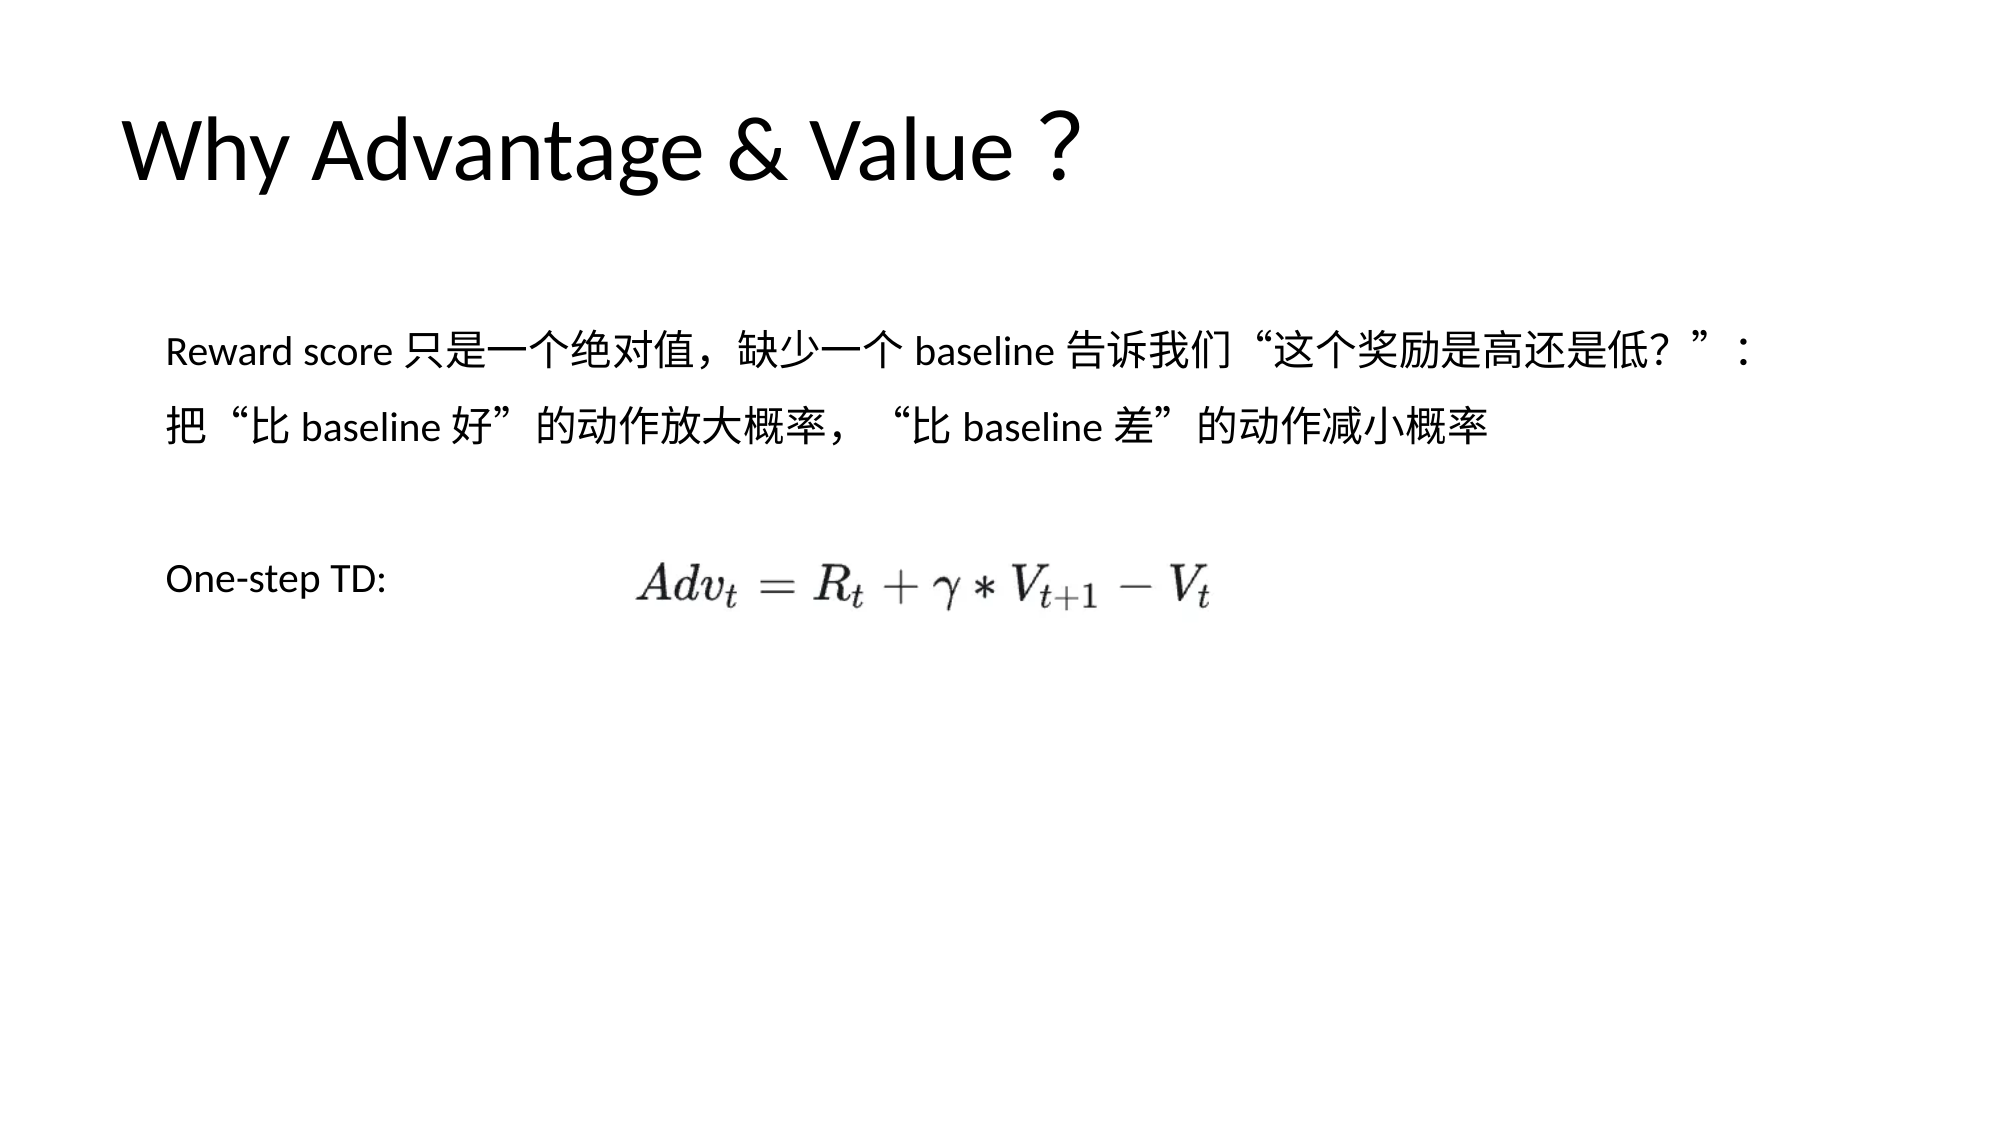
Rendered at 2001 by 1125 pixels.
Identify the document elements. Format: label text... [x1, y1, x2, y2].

list Reward score只是一个绝对值，缺少一个baseline告诉我们“这个奖励是高还是低？”： 把“比baseline好”的动作放大概率，“比baseline差”的动作减小概率 One-step TD: [150, 311, 1876, 1006]
title Why Advantage & Value？ [106, 42, 1832, 260]
picture [612, 516, 1238, 641]
